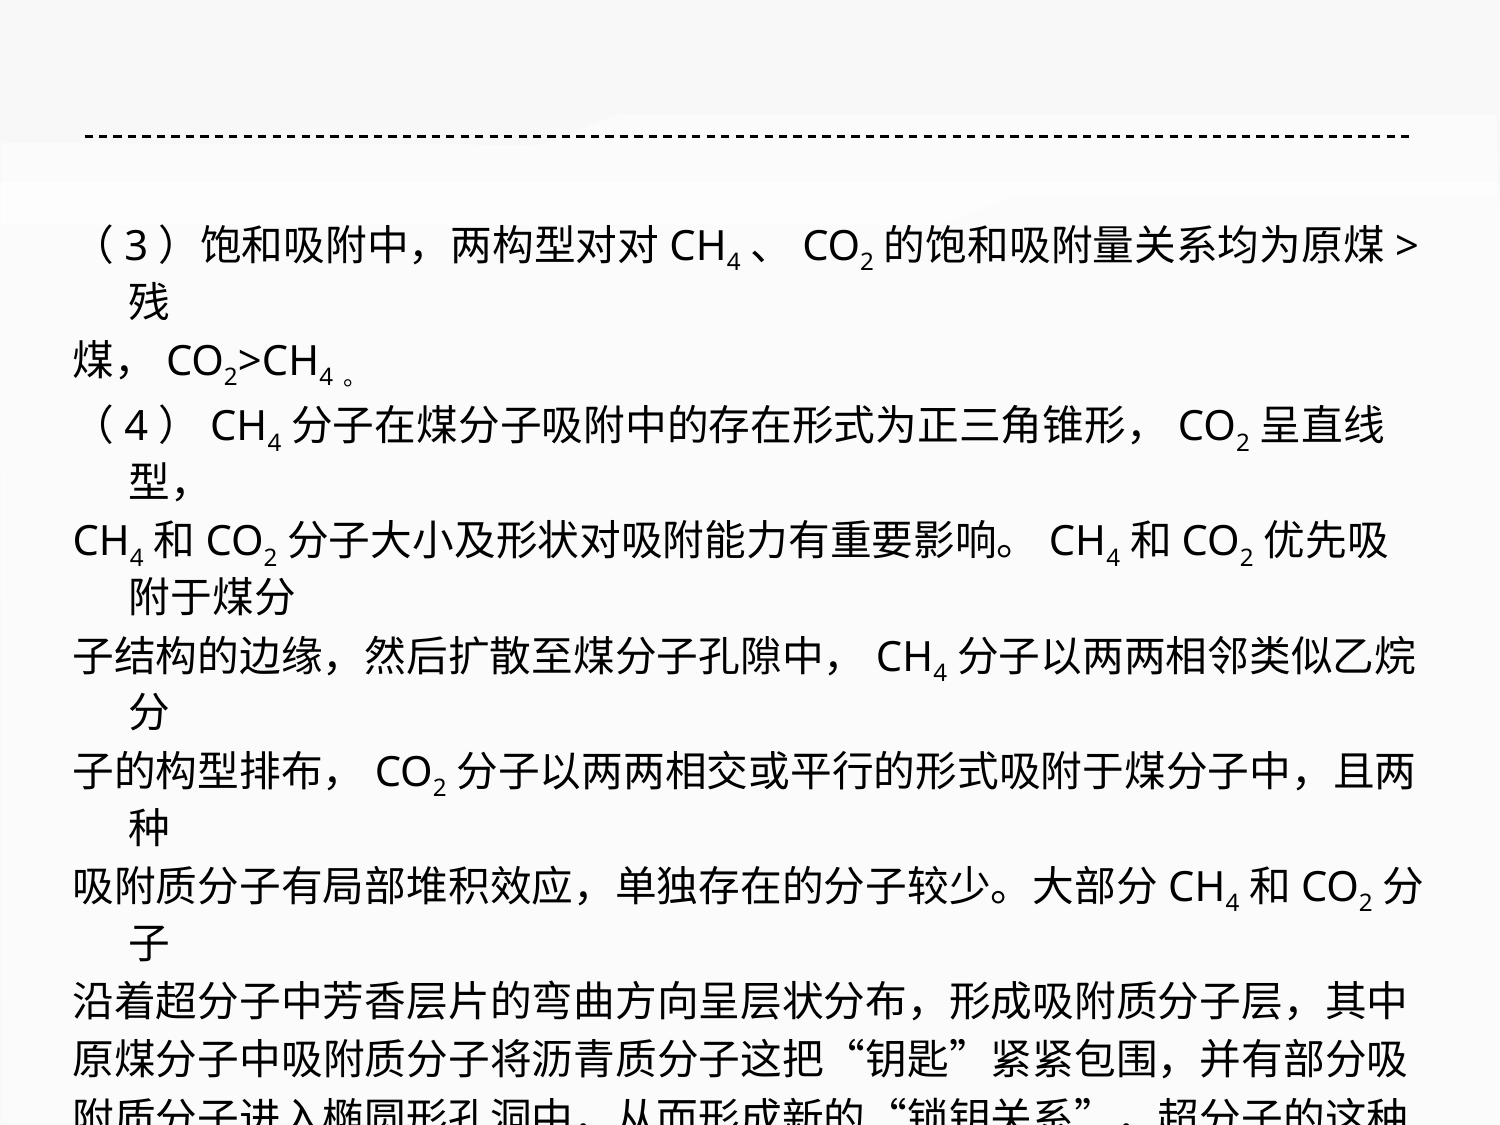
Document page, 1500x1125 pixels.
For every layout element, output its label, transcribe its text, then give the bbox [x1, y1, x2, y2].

list （3）饱和吸附中，两构型对对CH4、CO2的饱和吸附量关系均为原煤>残 煤，CO2>CH4。 （4）CH4分子在煤分子吸附中的存在形式为正三角锥形，CO2呈直线型， CH4和CO2分子大小及形状对吸附能力有重要影响。CH4和CO2优先吸附于煤分 子结构的边缘，然后扩散至煤分子孔隙中，CH4分子以两两相邻类似乙烷分 子的构型排布，CO2分子以两两相交或平行的形式吸附于煤分子中，且两种 吸附质分子有局部堆积效应，单独存在的分子较少。大部分CH4和CO2分子 沿着超分子中芳香层片的弯曲方向呈层状分布，形成吸附质分子层，其中 原煤分子中吸附质分子将沥青质分子这把“钥匙”紧紧包围，并有部分吸 附质分子进入椭圆形孔洞中，从而形成新的“锁钥关系”，超分子的这种 分子识别机制对煤的吸附性能有重要影响。 [57, 210, 1442, 1043]
